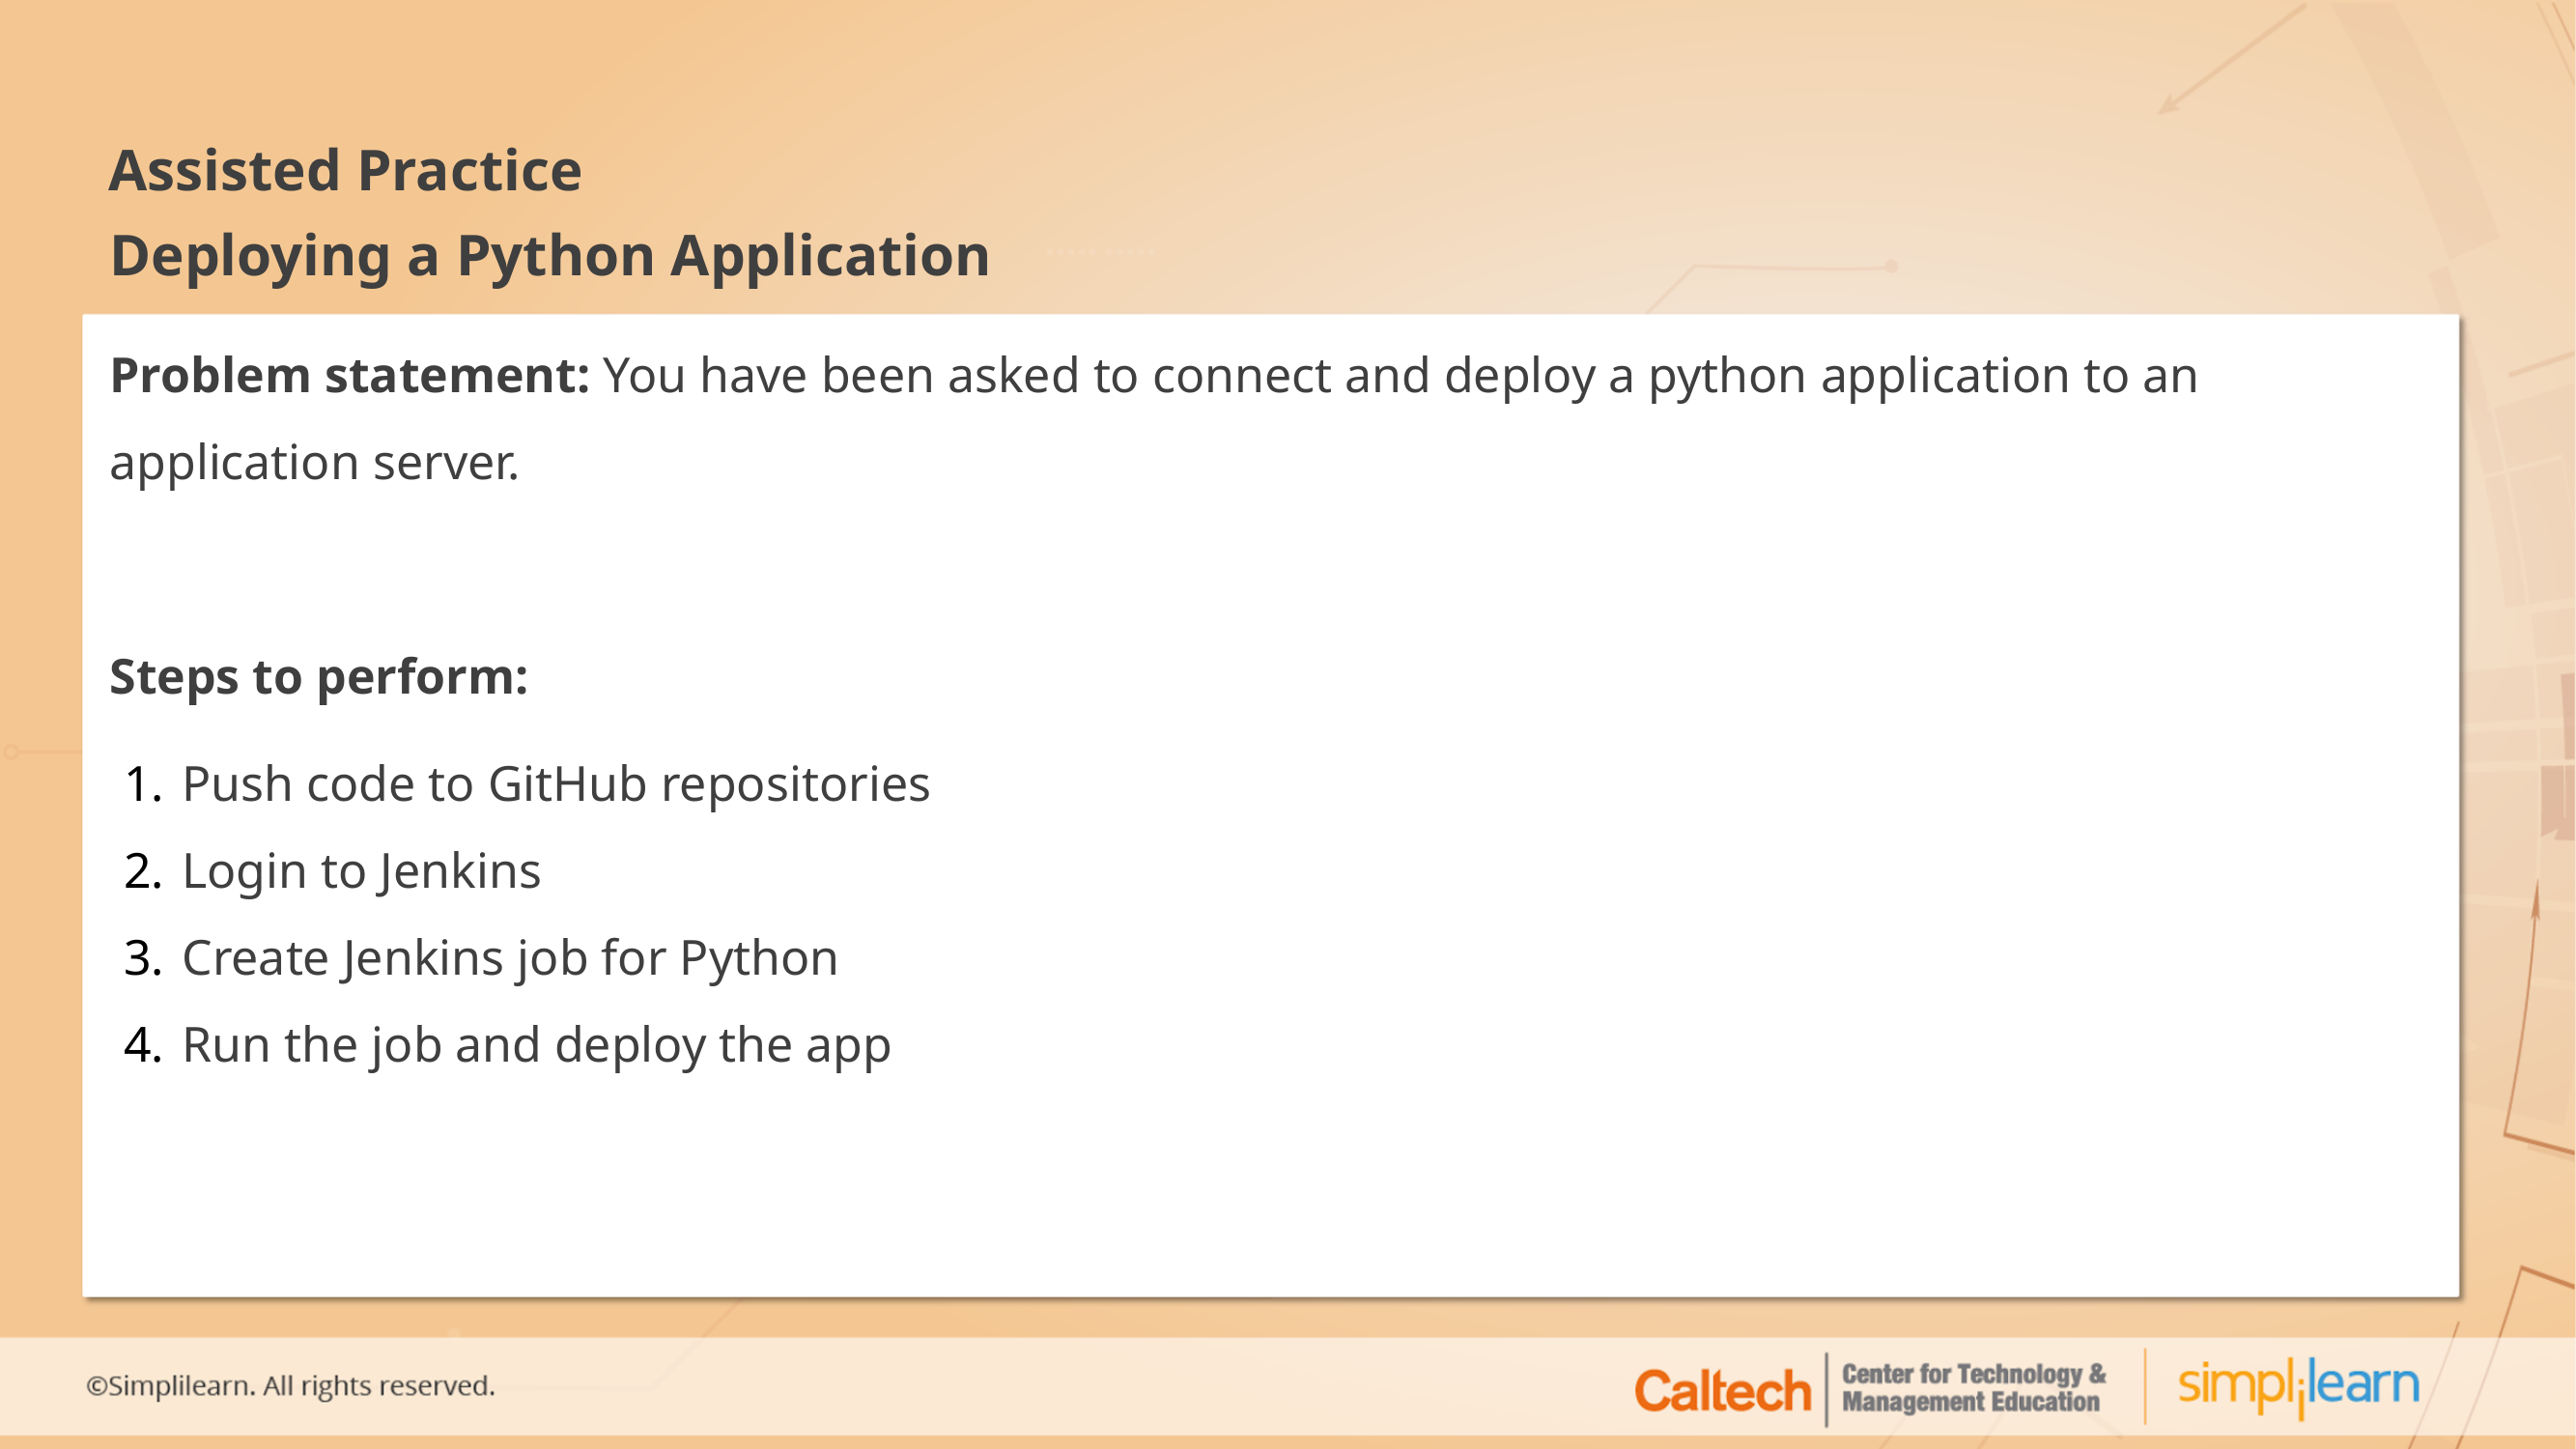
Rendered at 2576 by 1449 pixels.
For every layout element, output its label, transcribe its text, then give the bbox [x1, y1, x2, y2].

title Deploying a Python Application [95, 204, 1786, 310]
picture [0, 0, 2576, 1449]
list Problem statement: You have been asked to connect and deploy a python application to an application server. Steps to perform: Push code to GitHub repositories Login to Jenkins Create Jenkins job for Python Run the job and deploy the app [95, 315, 2455, 1192]
